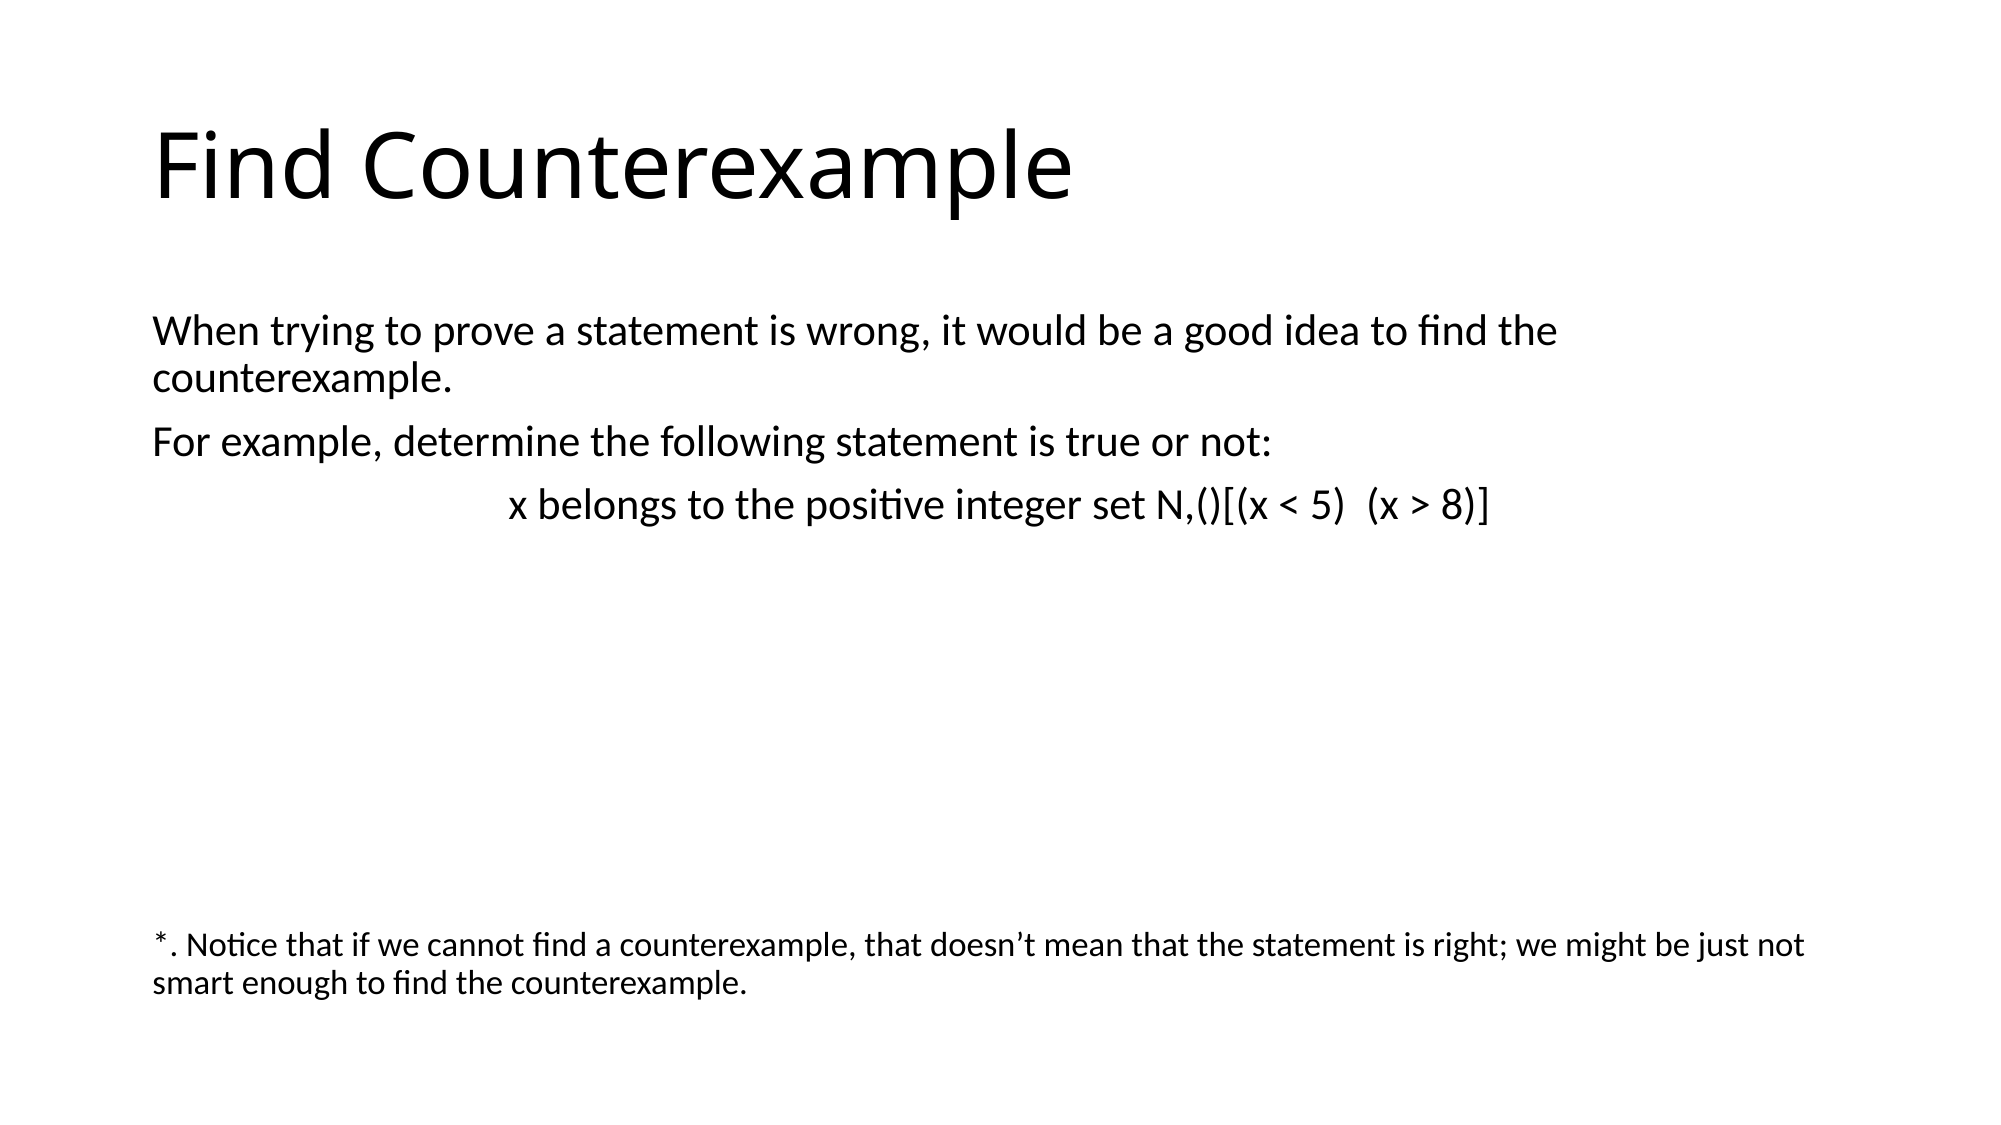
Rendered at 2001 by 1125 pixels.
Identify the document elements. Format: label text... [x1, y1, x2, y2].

title Find Counterexample [137, 59, 1863, 278]
